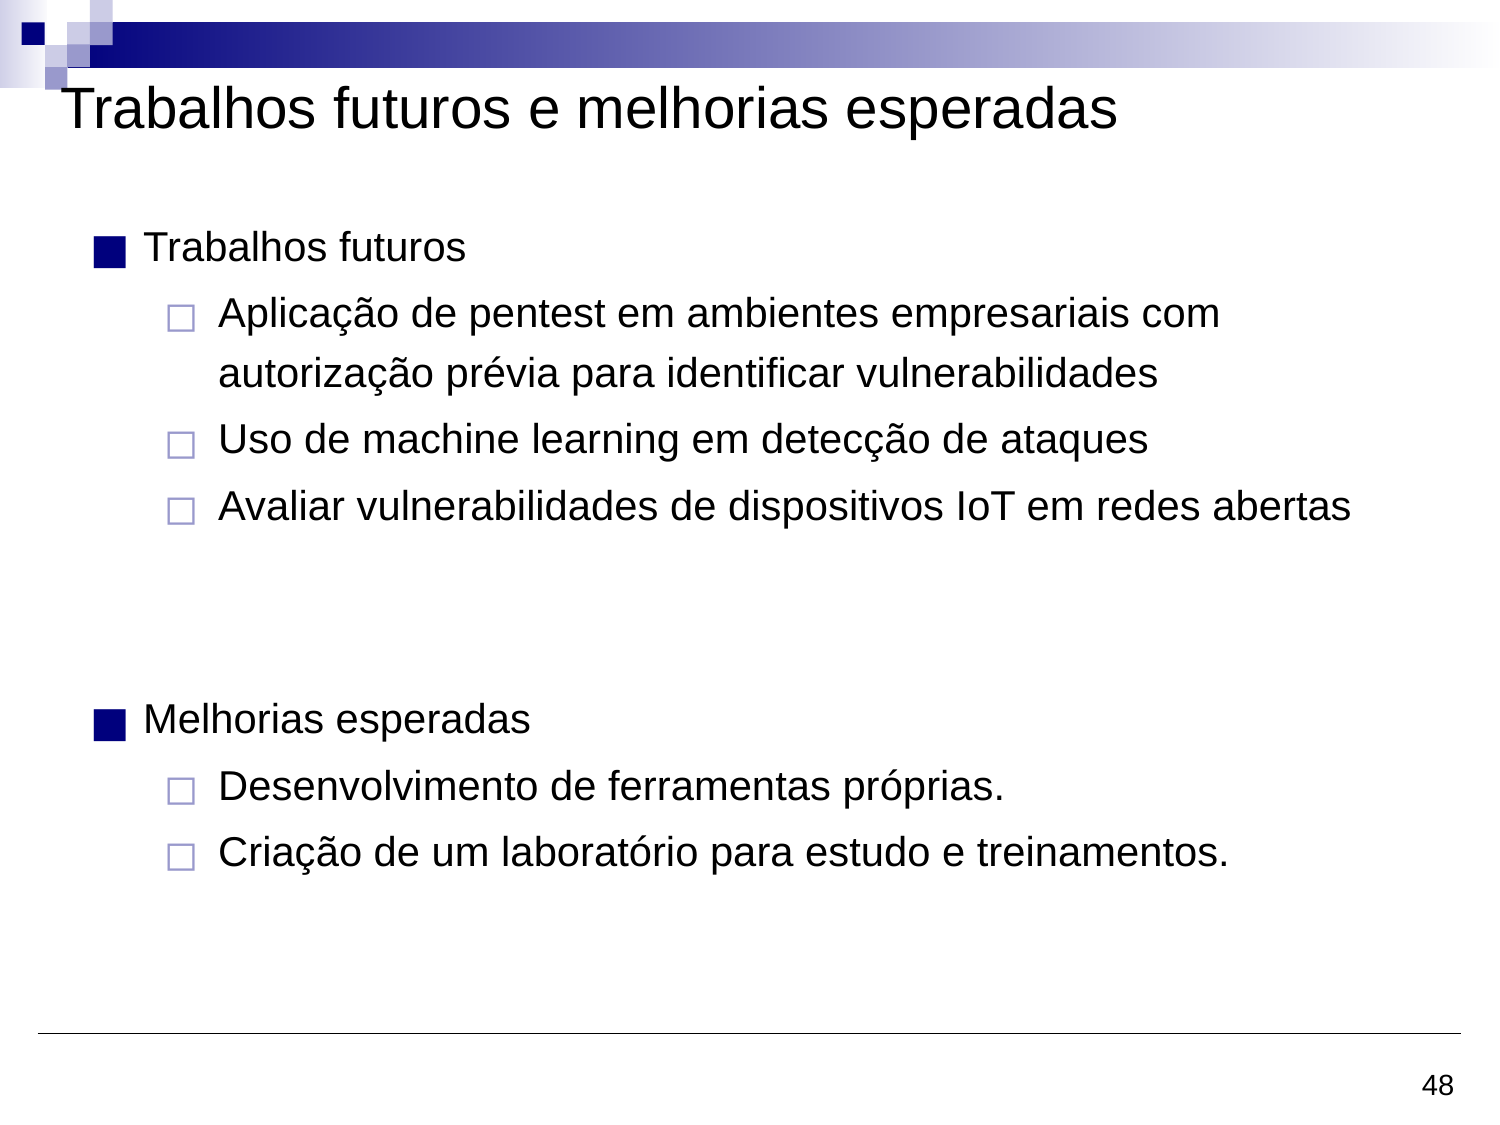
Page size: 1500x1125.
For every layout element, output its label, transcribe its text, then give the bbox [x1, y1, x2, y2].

title Trabalhos futuros e melhorias esperadas [45, 22, 1443, 188]
text_box Melhorias esperadas Desenvolvimento de ferramentas próprias. Criação de um laboratório para estudo e treinamentos. [53, 674, 1451, 898]
list Trabalhos futuros Aplicação de pentest em ambientes empresariais com autorização prévia para identificar vulnerabilidades Uso de machine learning em detecção de ataques Avaliar vulnerabilidades de dispositivos IoT em redes abertas [53, 202, 1451, 542]
